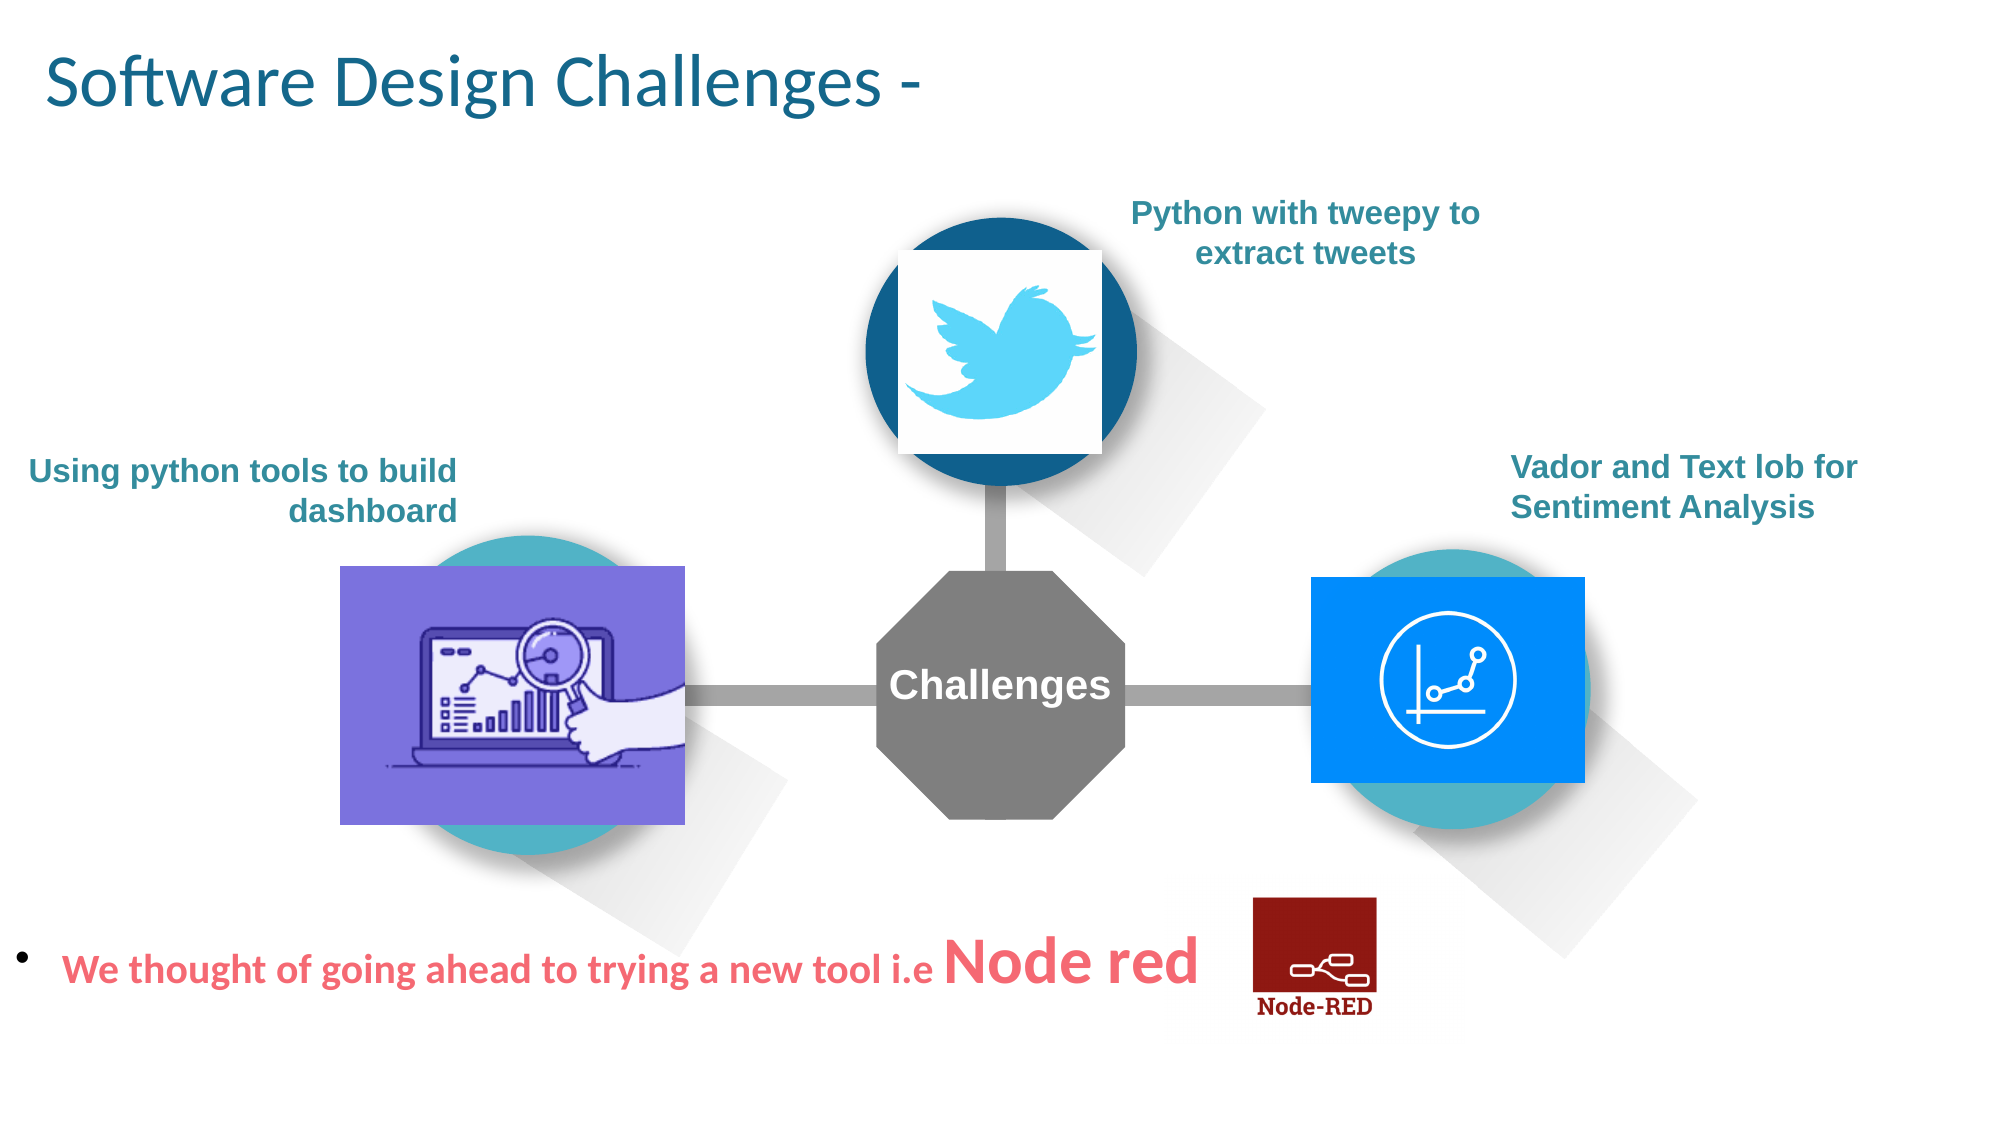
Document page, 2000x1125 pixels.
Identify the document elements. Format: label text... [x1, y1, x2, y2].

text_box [865, 183, 1538, 577]
text_box We thought of going ahead to trying a new tool i.e Node red [0, 909, 2000, 1094]
picture [1164, 874, 1465, 1044]
title Software Design Challenges - [45, 30, 1845, 122]
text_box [0, 441, 788, 957]
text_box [789, 442, 1306, 820]
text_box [1311, 437, 1969, 960]
